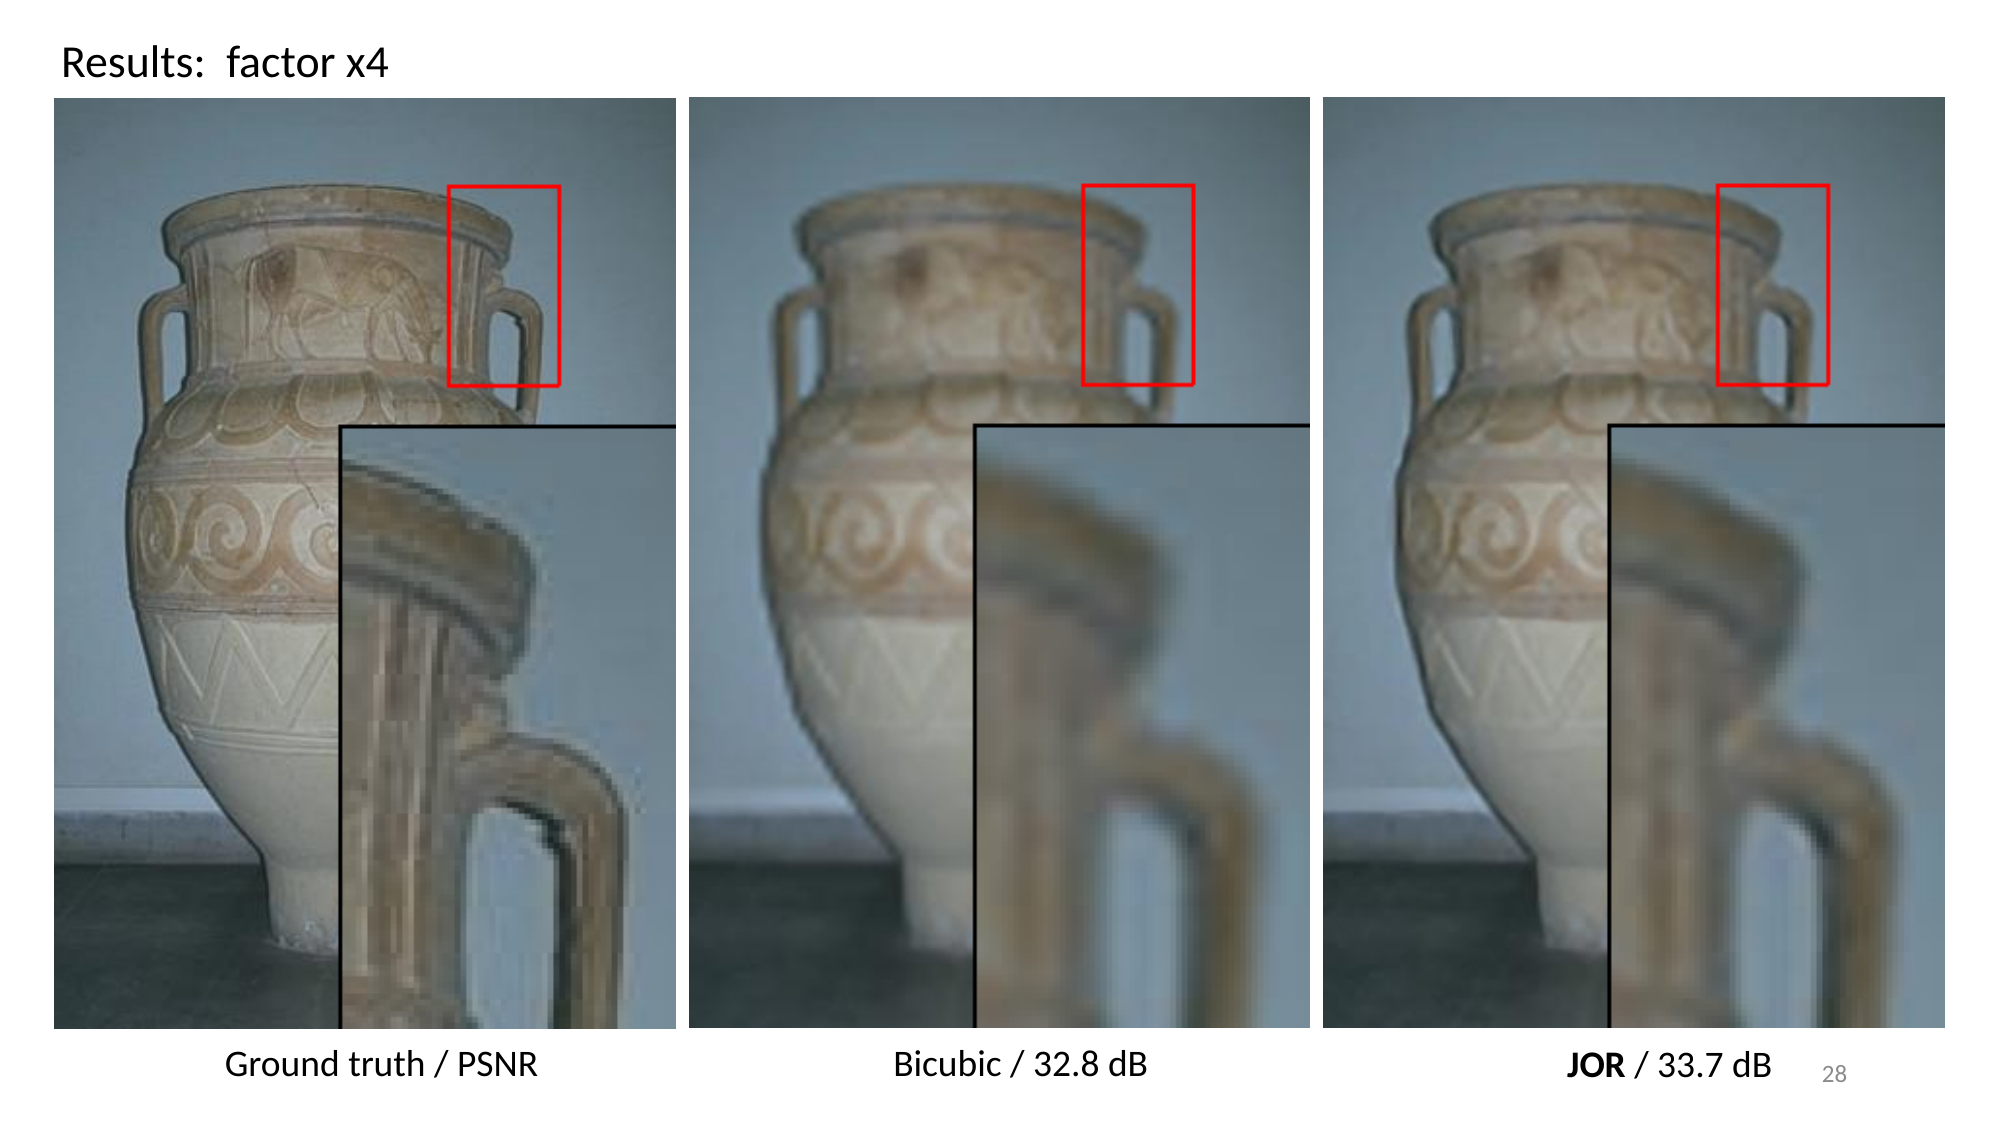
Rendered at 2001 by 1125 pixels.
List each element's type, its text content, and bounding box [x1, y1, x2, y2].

slide_number 28 [1412, 1042, 1863, 1103]
text_box JOR / 33.7 dB [1552, 1032, 1788, 1093]
text_box Ground truth / PSNR [210, 1031, 554, 1092]
picture [689, 97, 1310, 1028]
text_box Results: factor x4 [46, 24, 591, 95]
picture [54, 98, 676, 1029]
picture [1323, 97, 1945, 1028]
text_box Bicubic / 32.8 dB [878, 1031, 1164, 1092]
